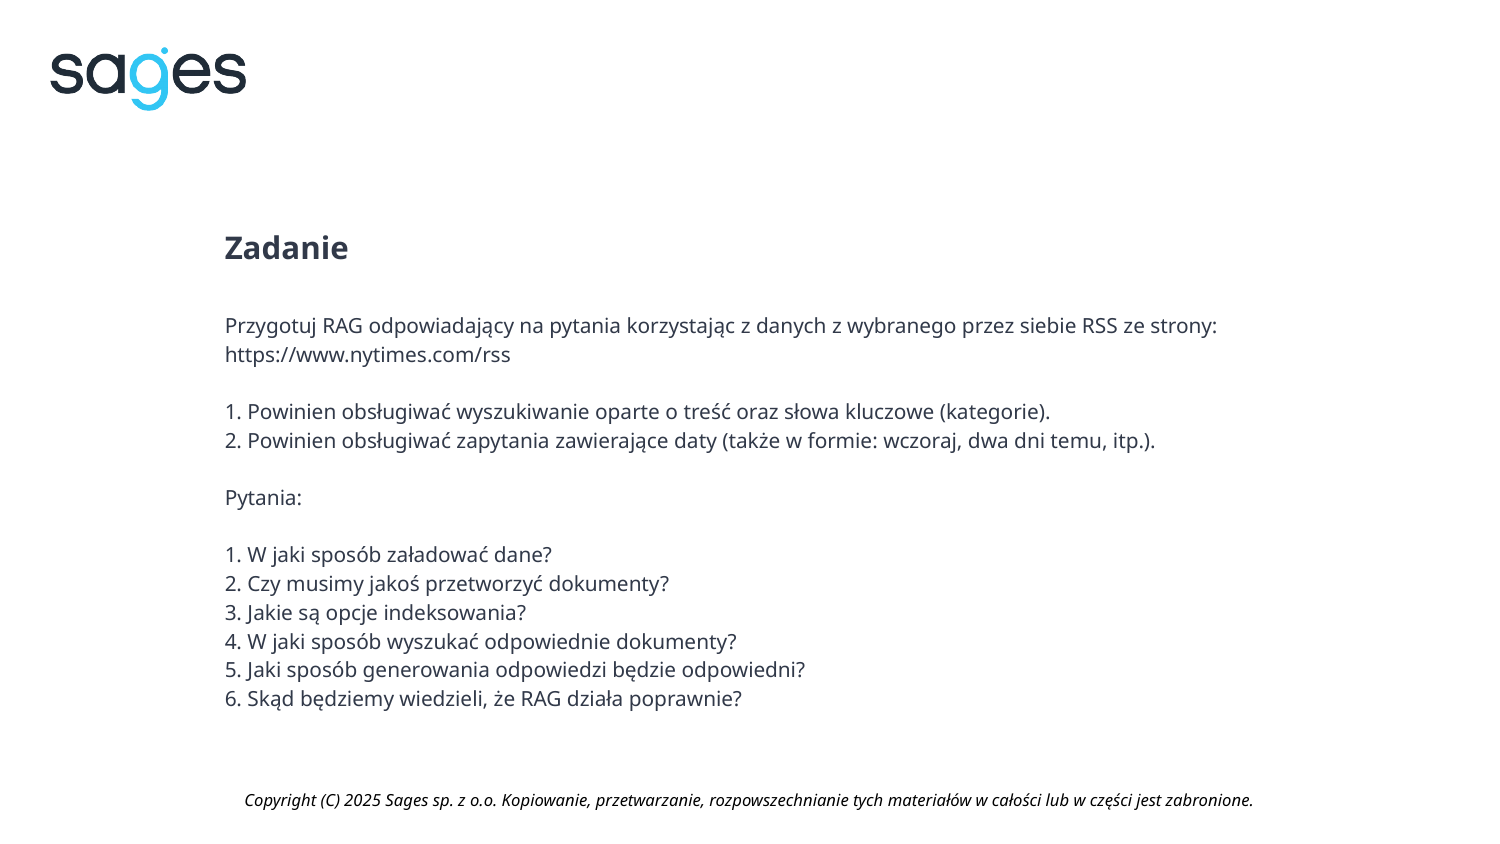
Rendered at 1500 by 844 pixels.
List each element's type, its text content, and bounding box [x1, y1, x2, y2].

text_box Zadanie Przygotuj RAG odpowiadający na pytania korzystając z danych z wybranego przez siebie RSS ze strony: https://www.nytimes.com/rss 1. Powinien obsługiwać wyszukiwanie oparte o treść oraz słowa kluczowe (kategorie). 2. Powinien obsługiwać zapytania zawierające daty (także w formie: wczoraj, dwa dni temu, itp.). Pytania: 1. W jaki sposób załadować dane? 2. Czy musimy jakoś przetworzyć dokumenty? 3. Jakie są opcje indeksowania? 4. W jaki sposób wyszukać odpowiednie dokumenty? 5. Jaki sposób generowania odpowiedzi będzie odpowiedni? 6. Skąd będziemy wiedzieli, że RAG działa poprawnie? [209, 207, 1291, 769]
picture [50, 47, 246, 111]
